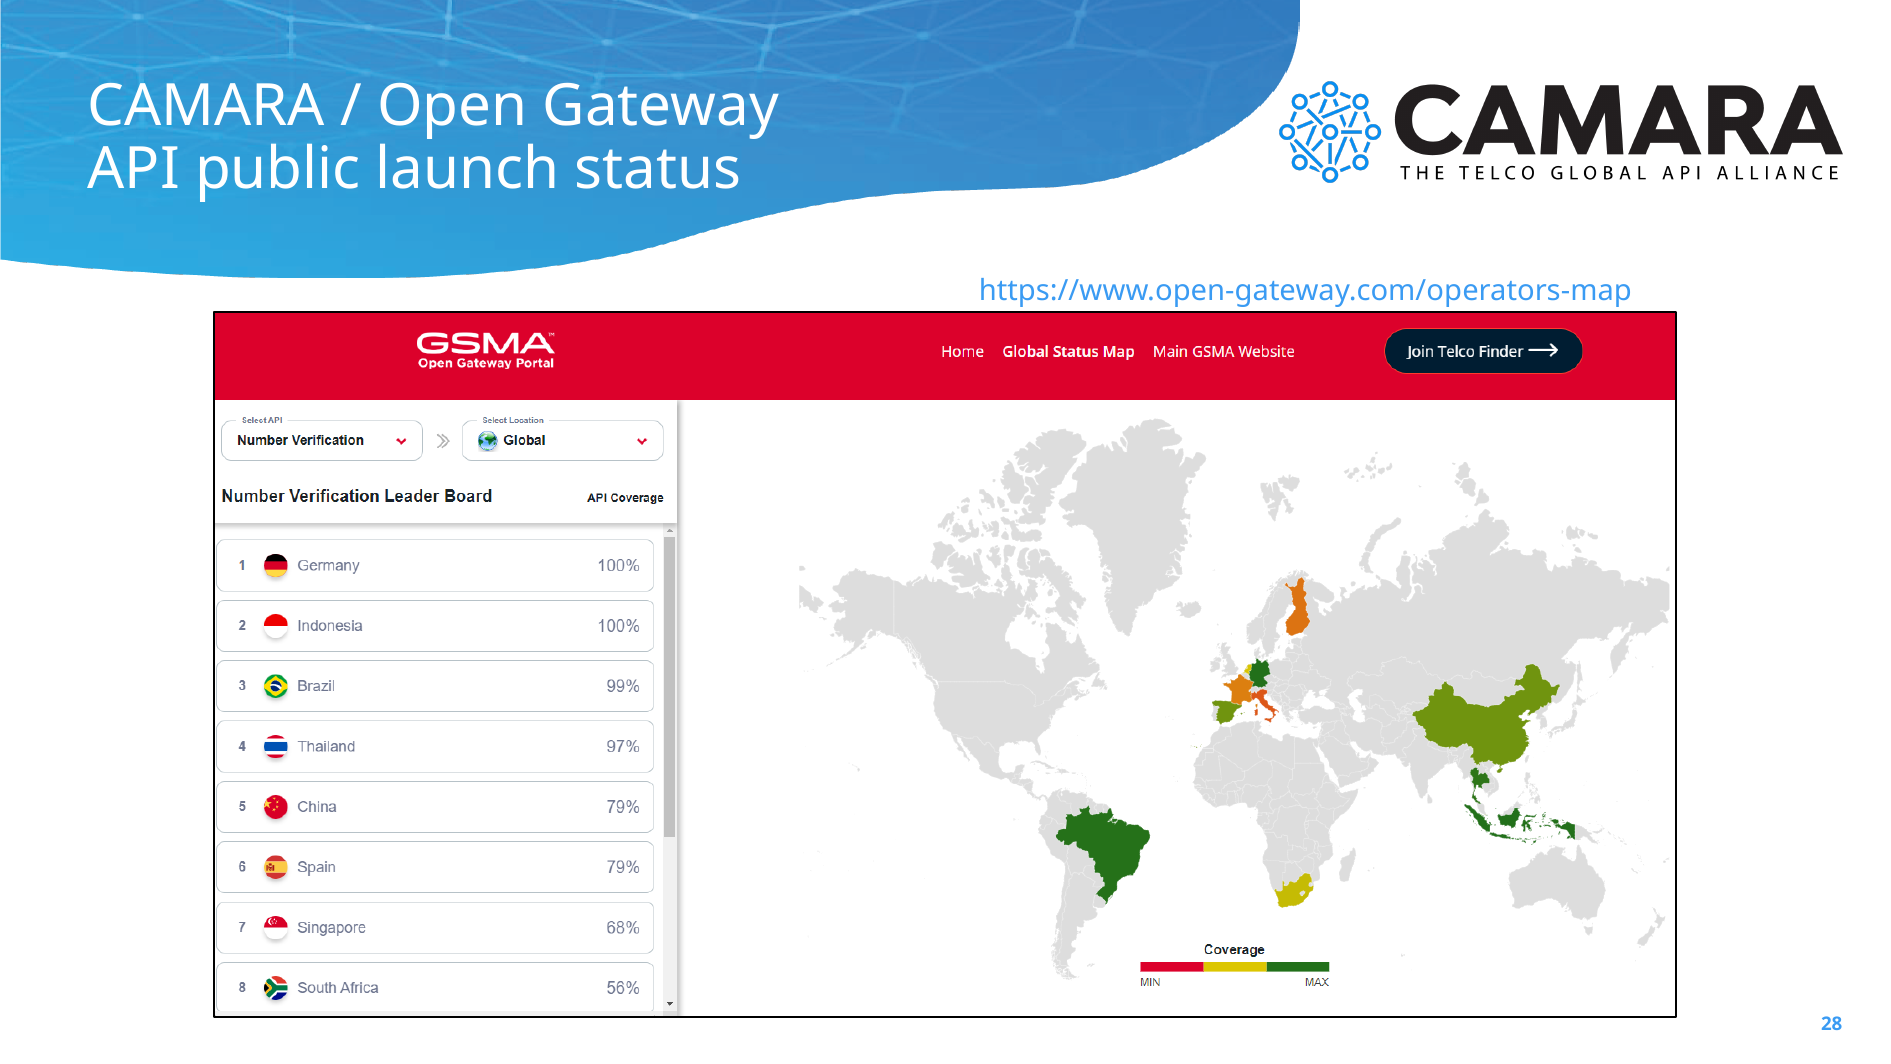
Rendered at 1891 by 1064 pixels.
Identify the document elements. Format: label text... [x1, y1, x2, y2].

text_box https://www.open-gateway.com/operators-map [979, 271, 1675, 311]
picture [215, 312, 1675, 1017]
picture [0, 0, 1300, 278]
title CAMARA / Open Gateway API public launch status [72, 67, 1869, 197]
